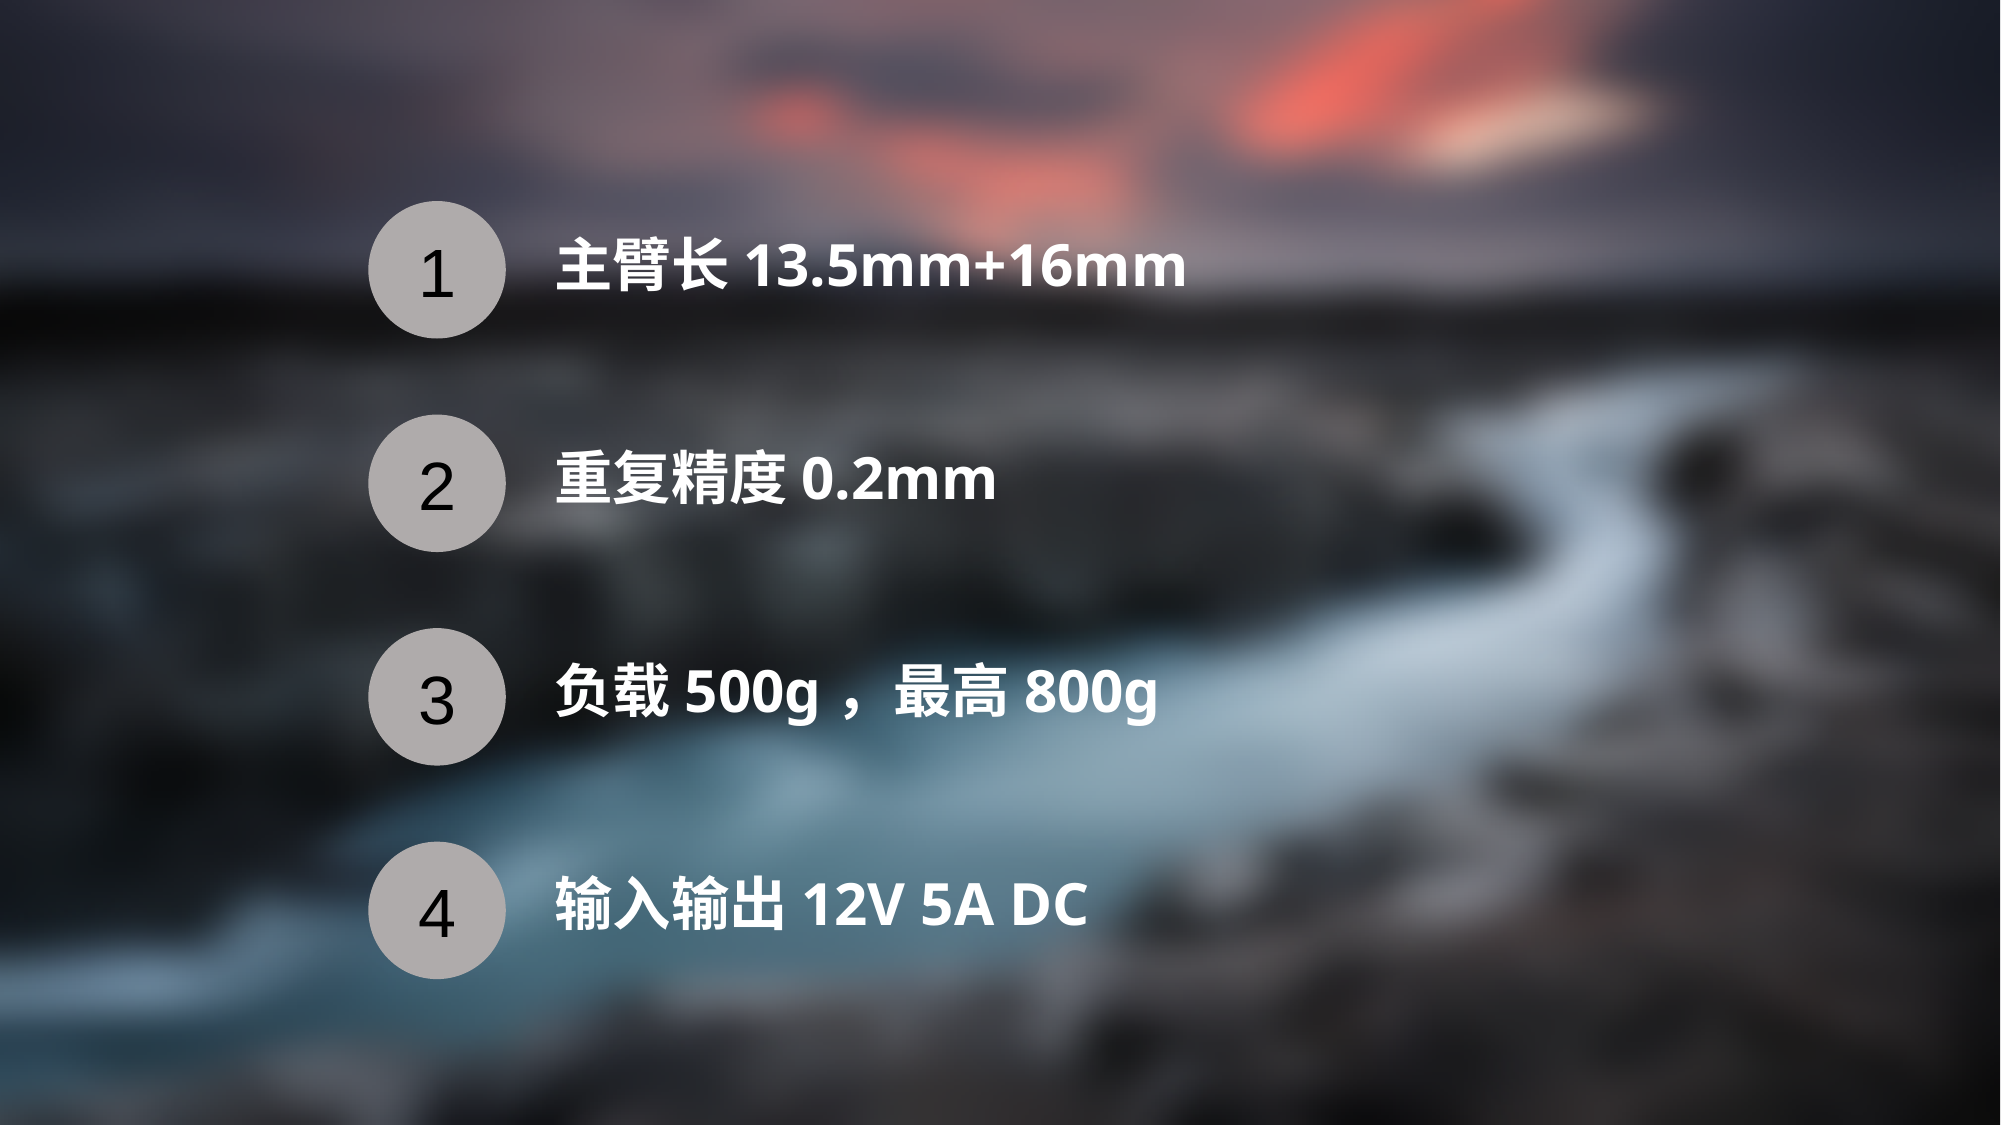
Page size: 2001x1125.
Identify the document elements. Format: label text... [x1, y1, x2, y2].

text_box 主臂长13.5mm+16mm [539, 184, 1757, 352]
text_box 1 [367, 199, 507, 340]
picture [0, 0, 2001, 1125]
text_box 2 [367, 413, 507, 554]
text_box 负载500g，最高800g [539, 610, 1757, 778]
text_box 4 [367, 840, 507, 981]
text_box 3 [367, 627, 507, 767]
text_box 输入输出12V 5A DC [539, 823, 1757, 991]
text_box 重复精度0.2mm [539, 397, 1757, 565]
